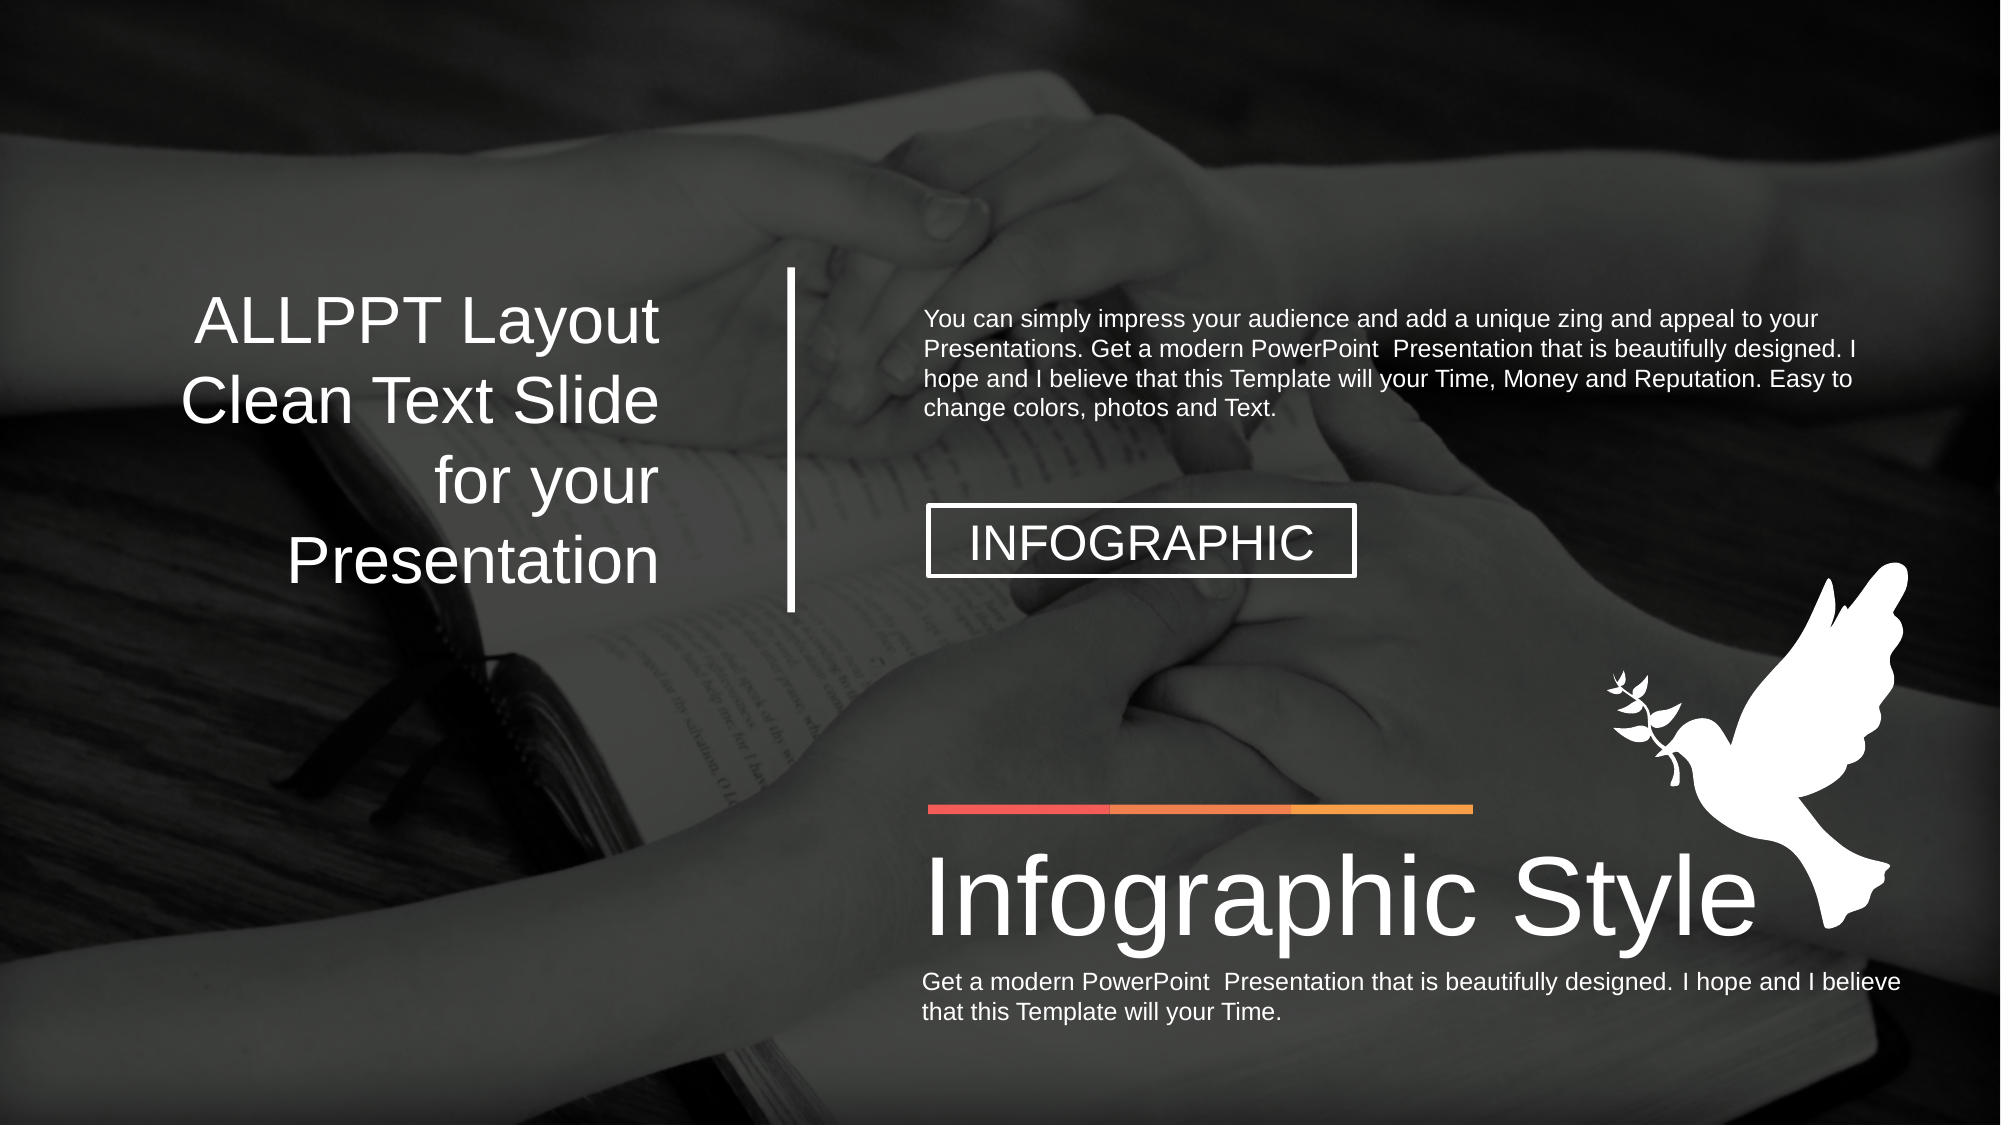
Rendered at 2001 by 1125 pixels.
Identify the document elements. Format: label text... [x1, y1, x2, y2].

text_box Get a modern PowerPoint Presentation that is beautifully designed. I hope and I believe that this Template will your Time. [907, 958, 1919, 1034]
text_box You can simply impress your audience and add a unique zing and appeal to your Presentations. Get a modern PowerPoint Presentation that is beautifully designed. I hope and I believe that this Template will your Time, Money and Reputation. Easy to change colors, photos and Text. [908, 294, 1885, 430]
text_box INFOGRAPHIC [928, 505, 1355, 577]
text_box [927, 804, 1473, 815]
text_box ALLPPT Layout Clean Text Slide for your Presentation [70, 269, 676, 604]
picture [0, 0, 2001, 1125]
text_box Infographic Style [907, 815, 1924, 965]
text_box [786, 266, 796, 613]
text_box [1606, 562, 1908, 929]
